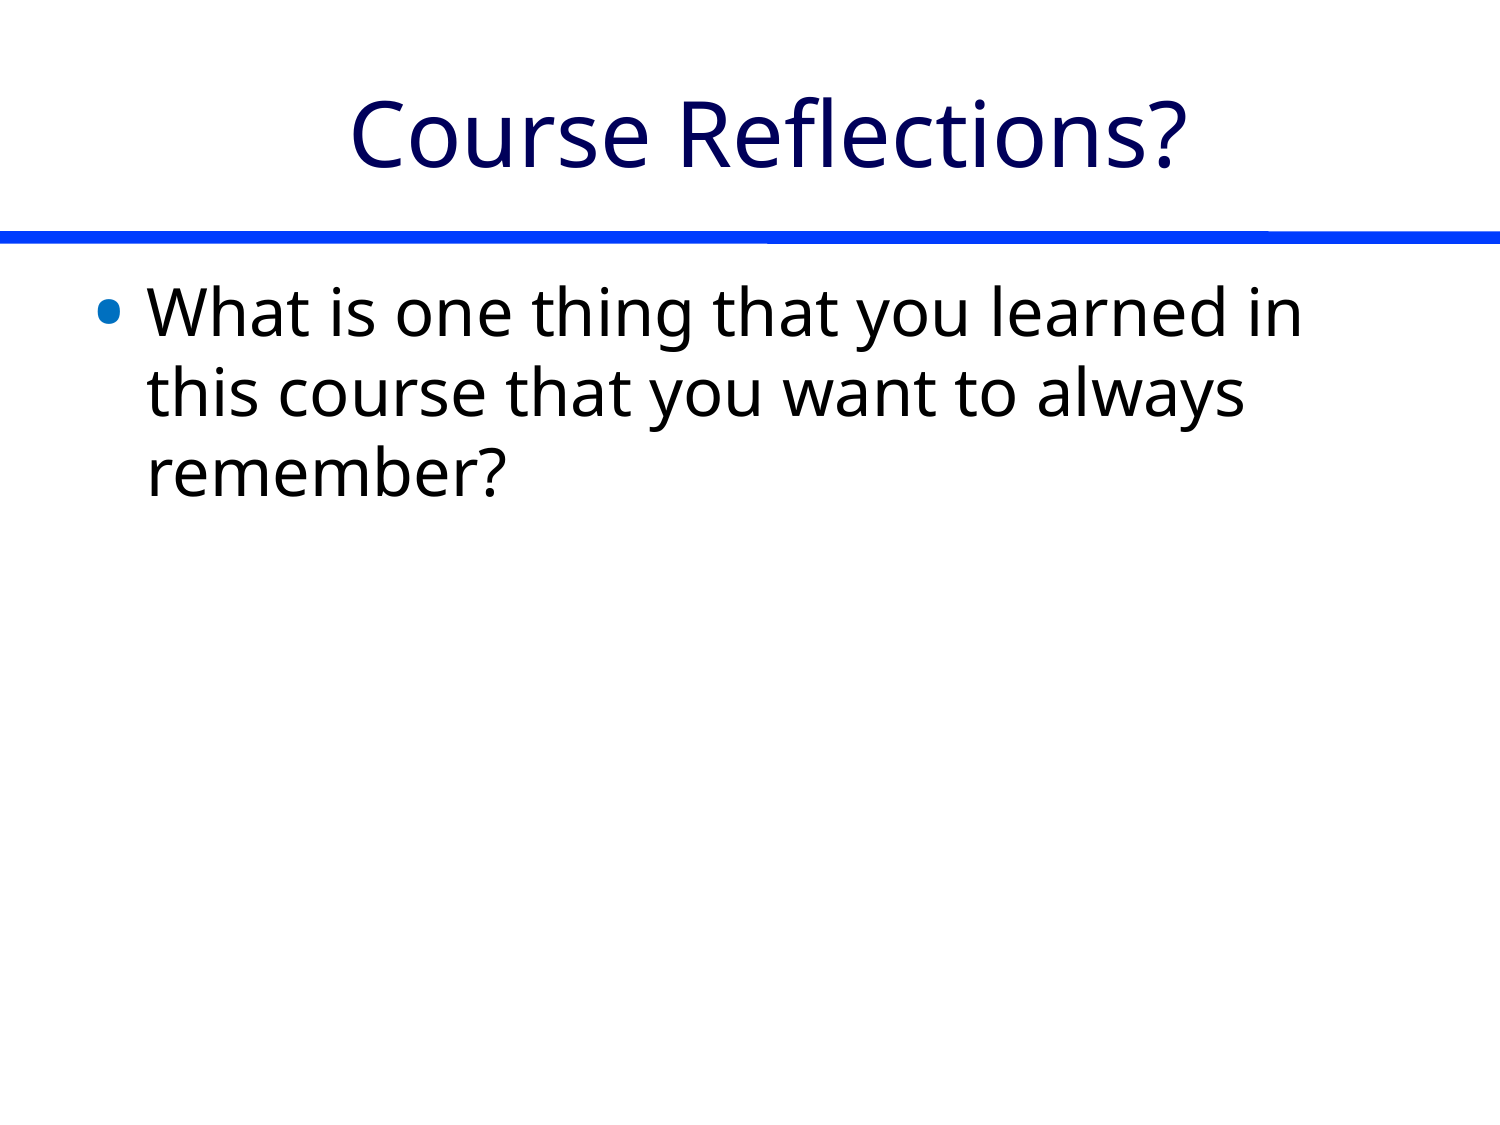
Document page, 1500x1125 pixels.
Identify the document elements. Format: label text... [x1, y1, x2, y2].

title Course Reflections? [75, 37, 1463, 225]
list What is one thing that you learned in this course that you want to always remember? [74, 262, 1426, 1006]
